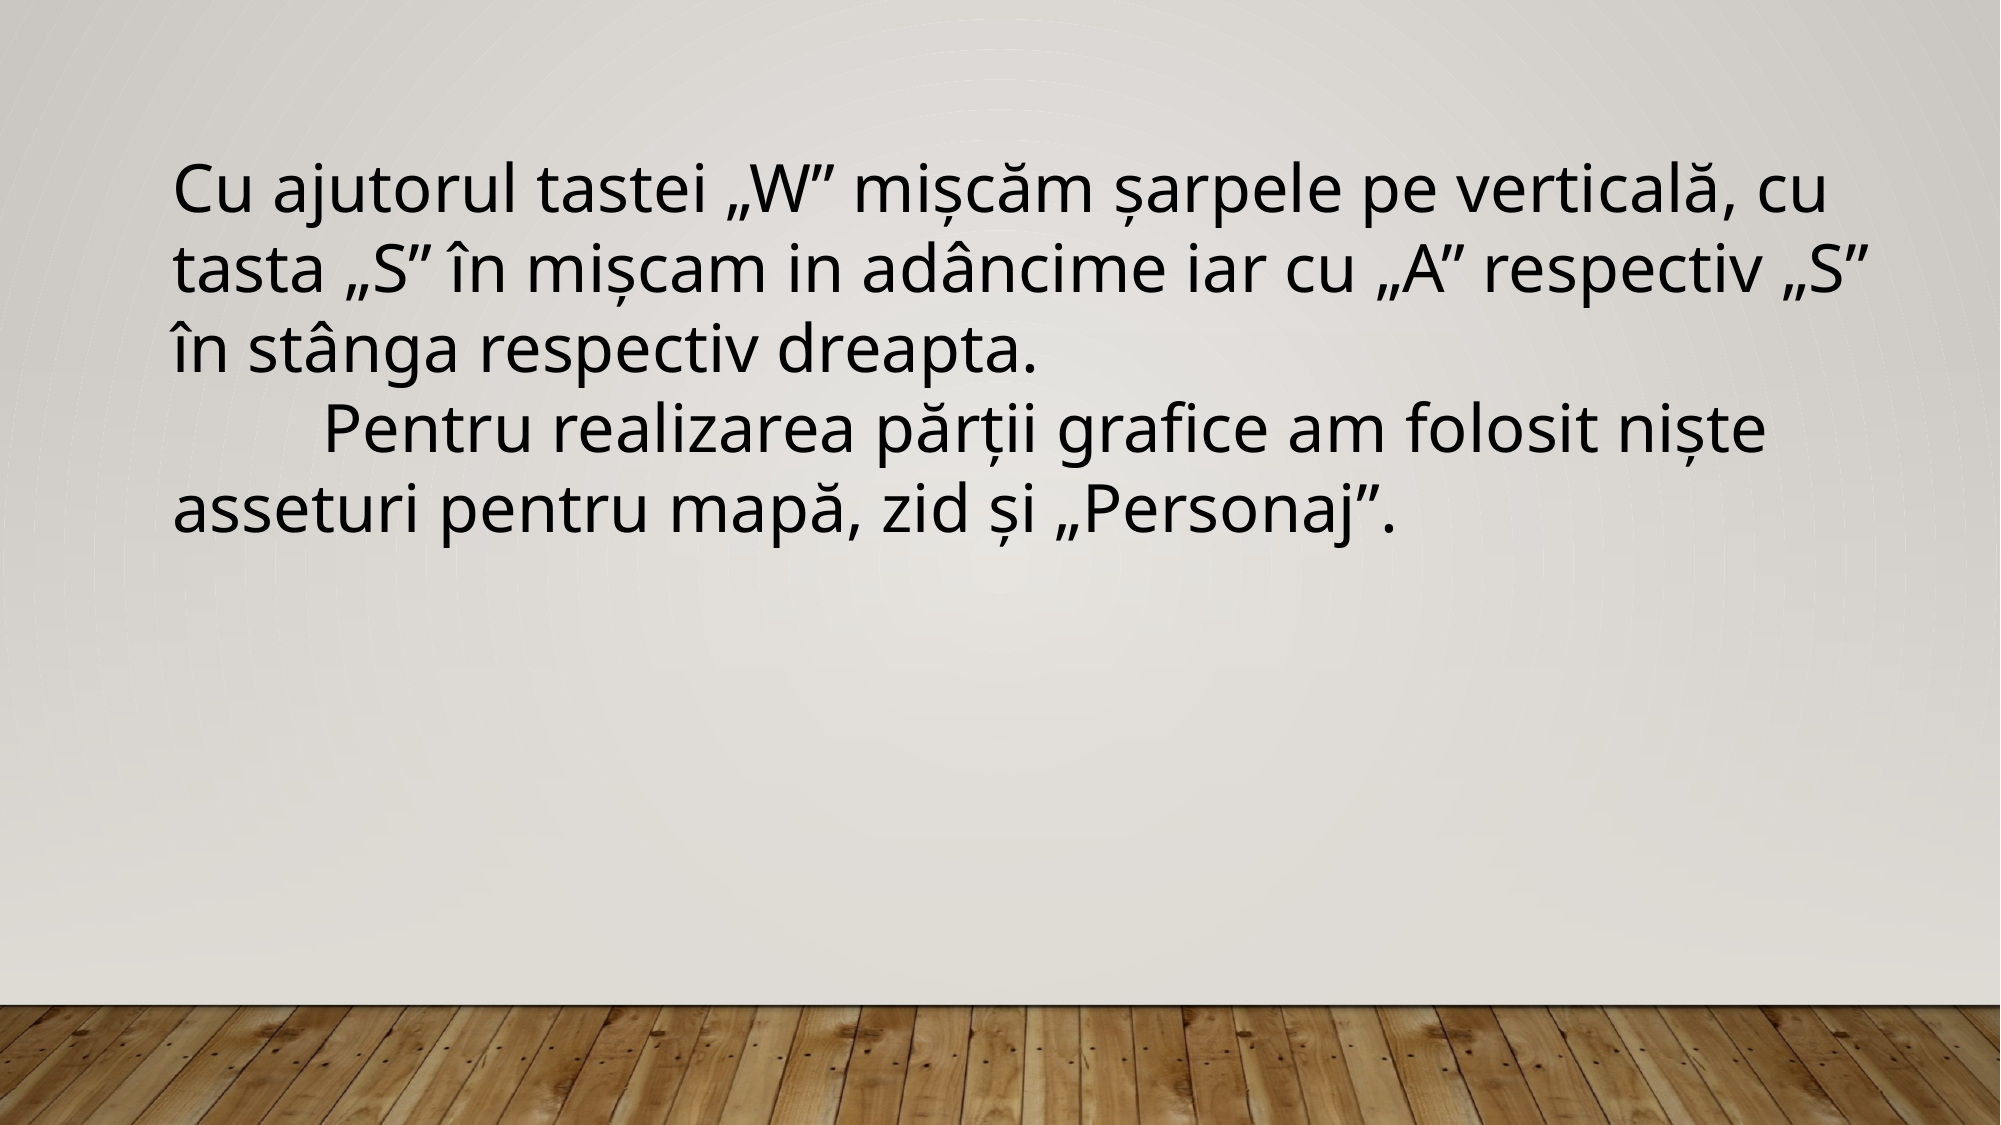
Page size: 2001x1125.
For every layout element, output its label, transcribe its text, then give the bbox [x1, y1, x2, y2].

picture [0, 1005, 2000, 1125]
text_box Cu ajutorul tastei „W” mișcăm șarpele pe verticală, cu tasta „S” în mișcam in adâncime iar cu „A” respectiv „S” în stânga respectiv dreapta. Pentru realizarea părții grafice am folosit niște asseturi pentru mapă, zid și „Personaj”. [157, 138, 1935, 634]
